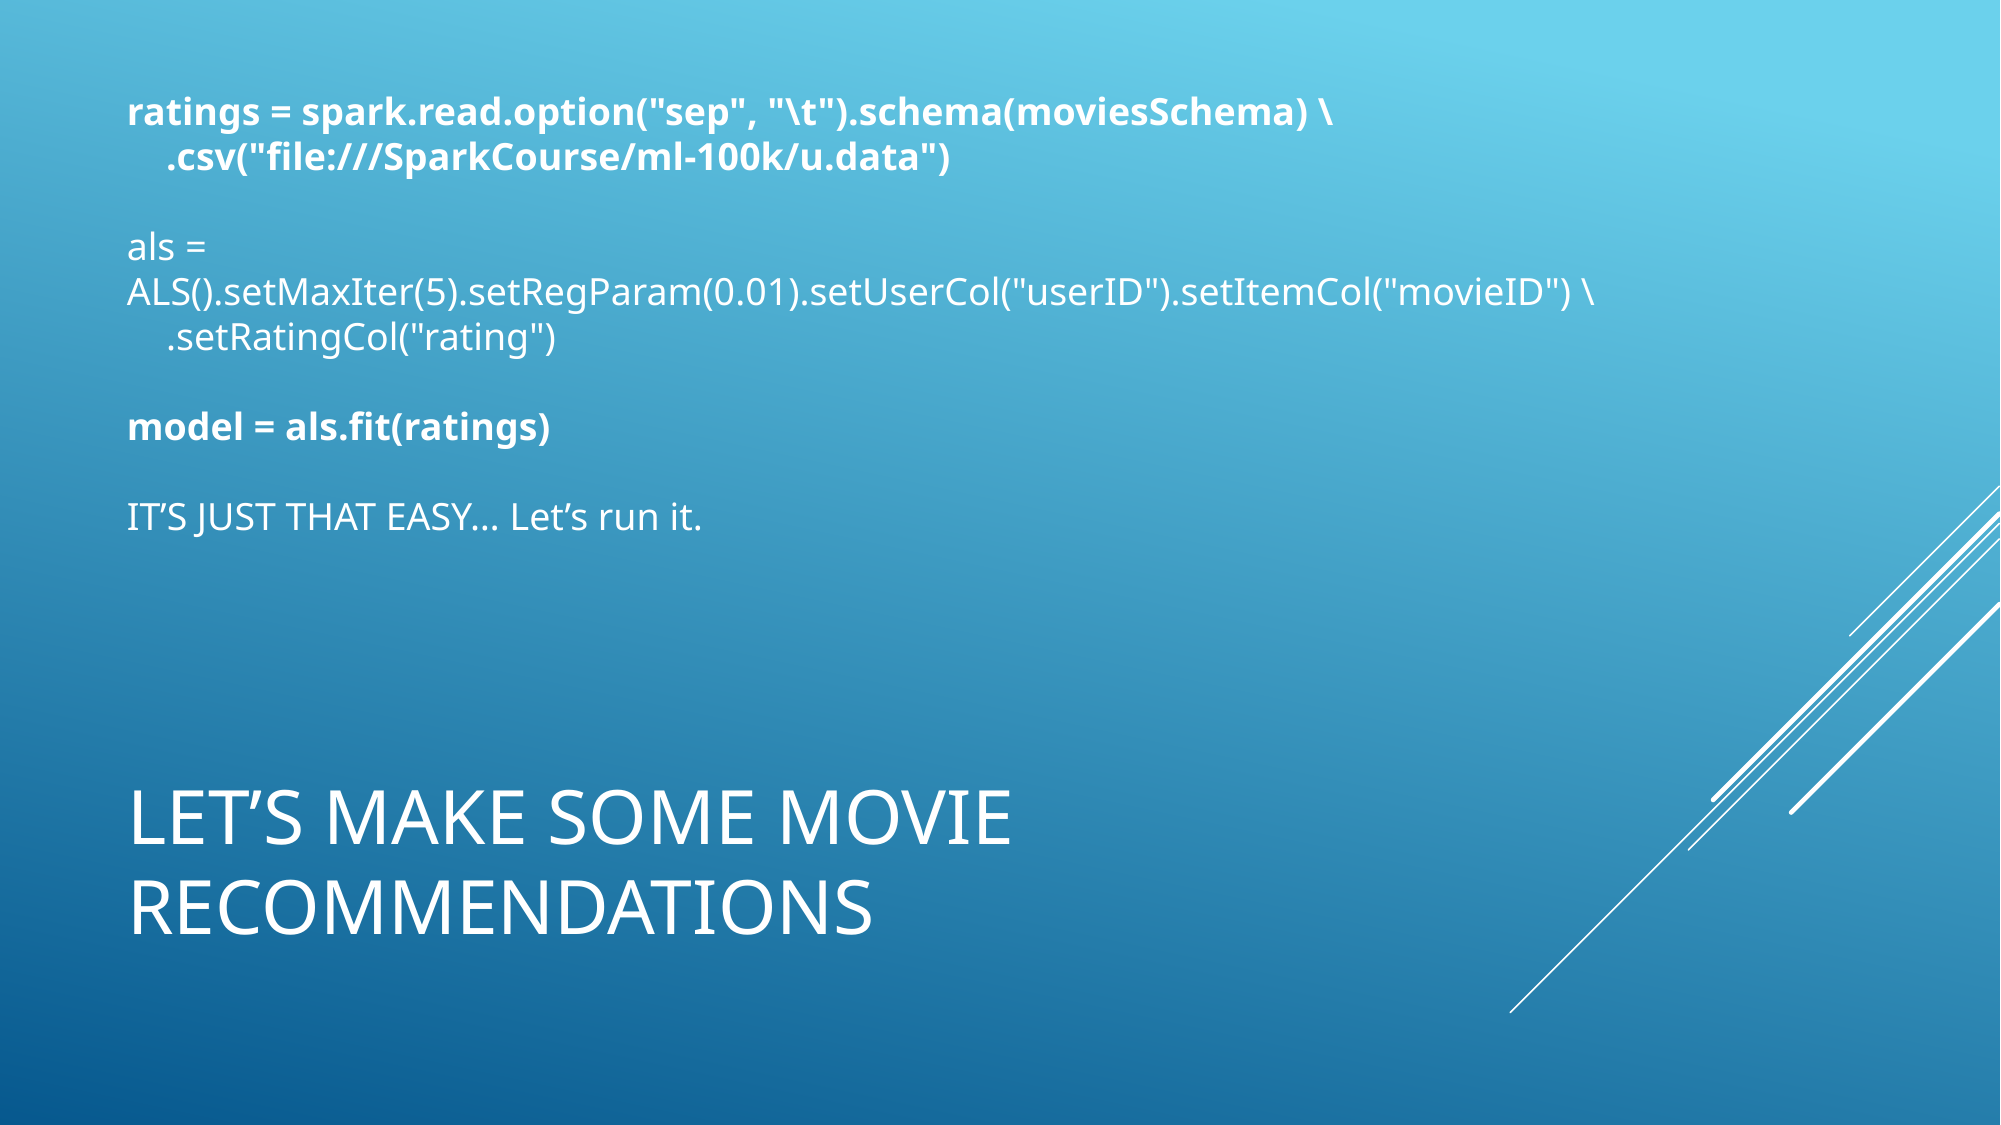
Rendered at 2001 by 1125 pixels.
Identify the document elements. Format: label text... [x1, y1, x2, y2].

text_box ratings = spark.read.option("sep", "\t").schema(moviesSchema) \ .csv("file:///SparkCourse/ml-100k/u.data") als = ALS().setMaxIter(5).setRegParam(0.01).setUserCol("userID").setItemCol("movieID") \ .setRatingCol("rating") model = als.fit(ratings) IT’S JUST THAT EASY… Let’s run it. [112, 80, 1637, 546]
title Let’s make some movie recommendations [112, 736, 1513, 984]
